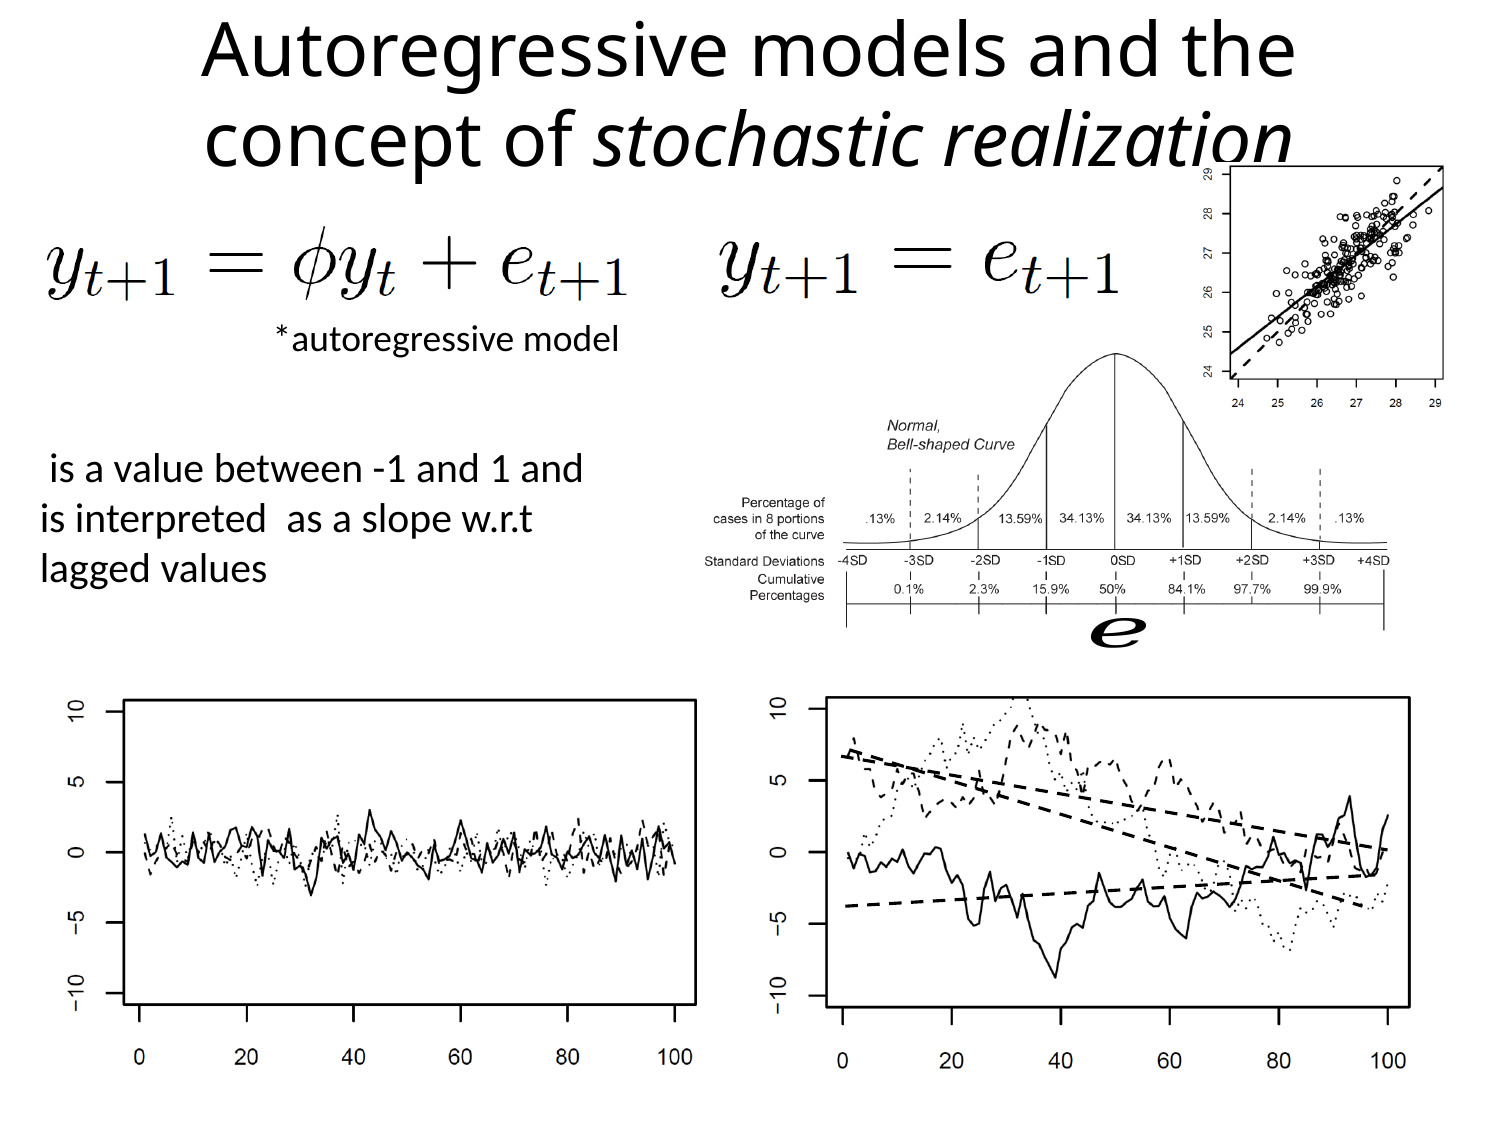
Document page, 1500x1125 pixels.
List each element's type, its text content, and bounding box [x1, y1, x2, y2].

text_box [840, 755, 844, 851]
text_box *autoregressive model [258, 306, 639, 367]
picture [752, 681, 1426, 1077]
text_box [1366, 874, 1376, 907]
picture [699, 224, 1131, 311]
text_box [704, 353, 1401, 661]
picture [50, 681, 718, 1077]
title Autoregressive models and the concept of stochastic realization [75, 45, 1425, 138]
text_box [1366, 755, 1388, 851]
picture [33, 220, 632, 314]
picture [1199, 162, 1463, 414]
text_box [849, 749, 1363, 907]
